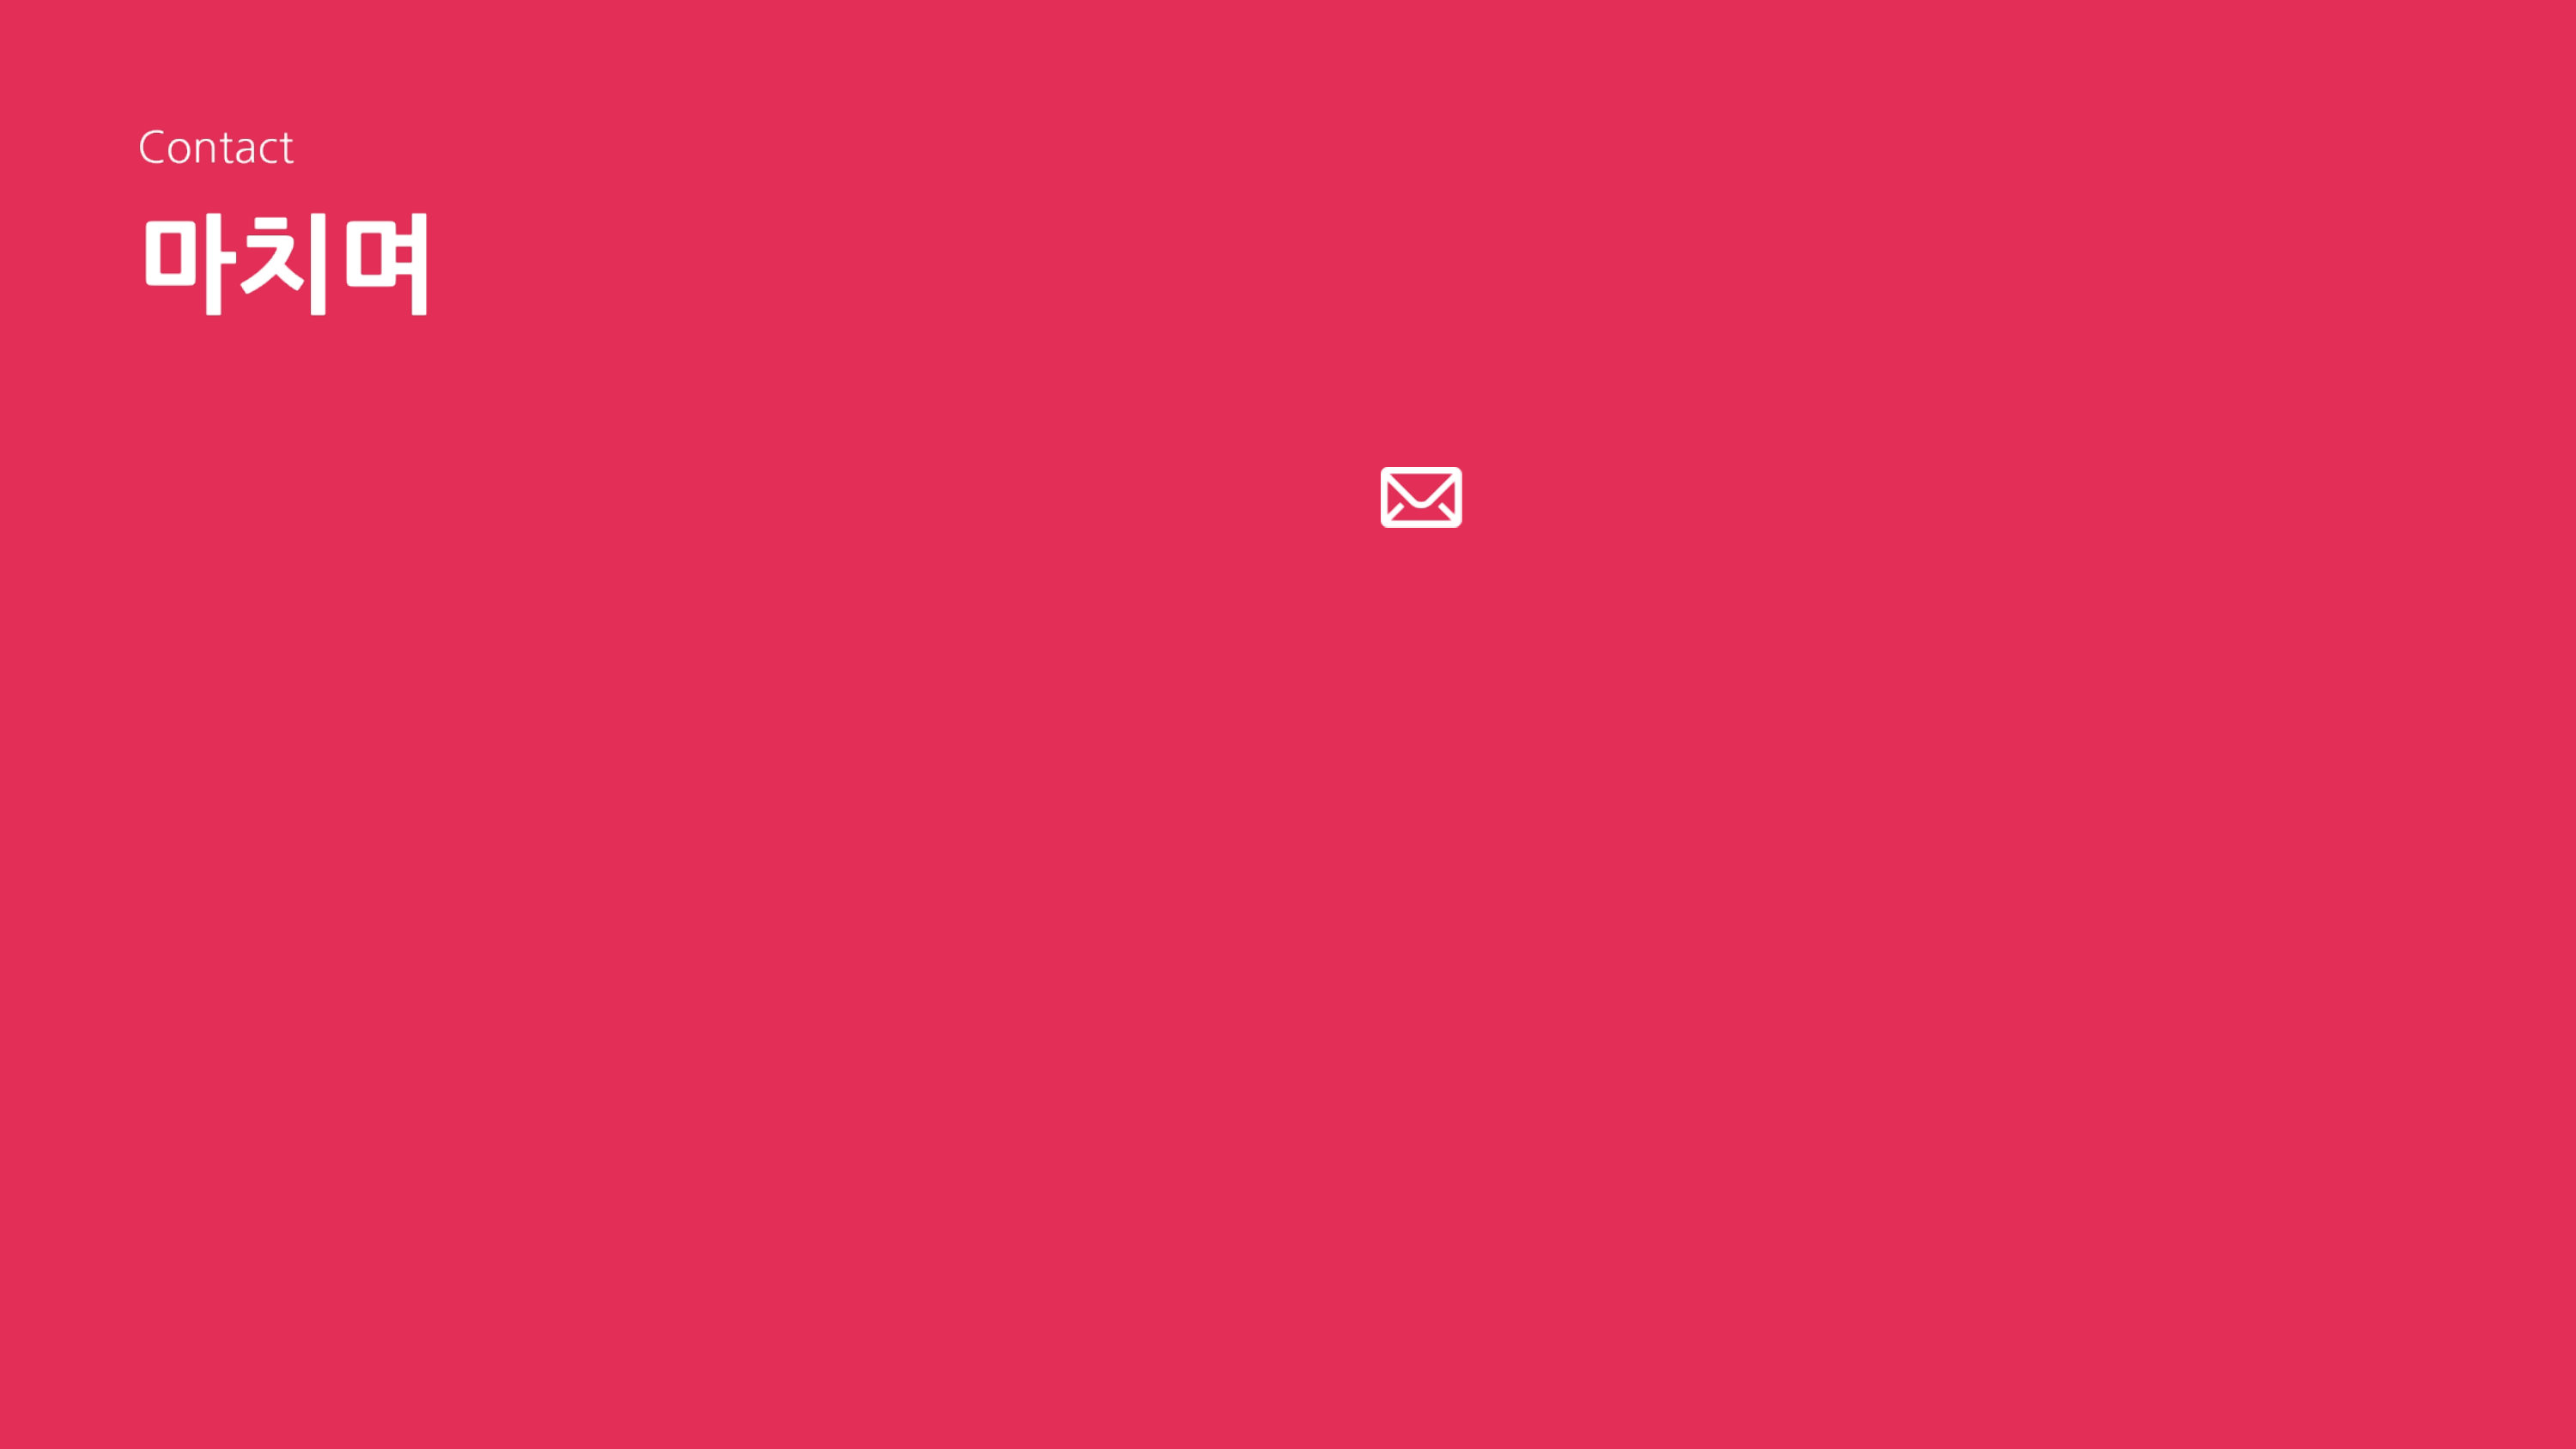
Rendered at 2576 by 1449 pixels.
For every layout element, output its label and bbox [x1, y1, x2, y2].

text_box [1381, 467, 1462, 528]
picture [121, 109, 484, 364]
